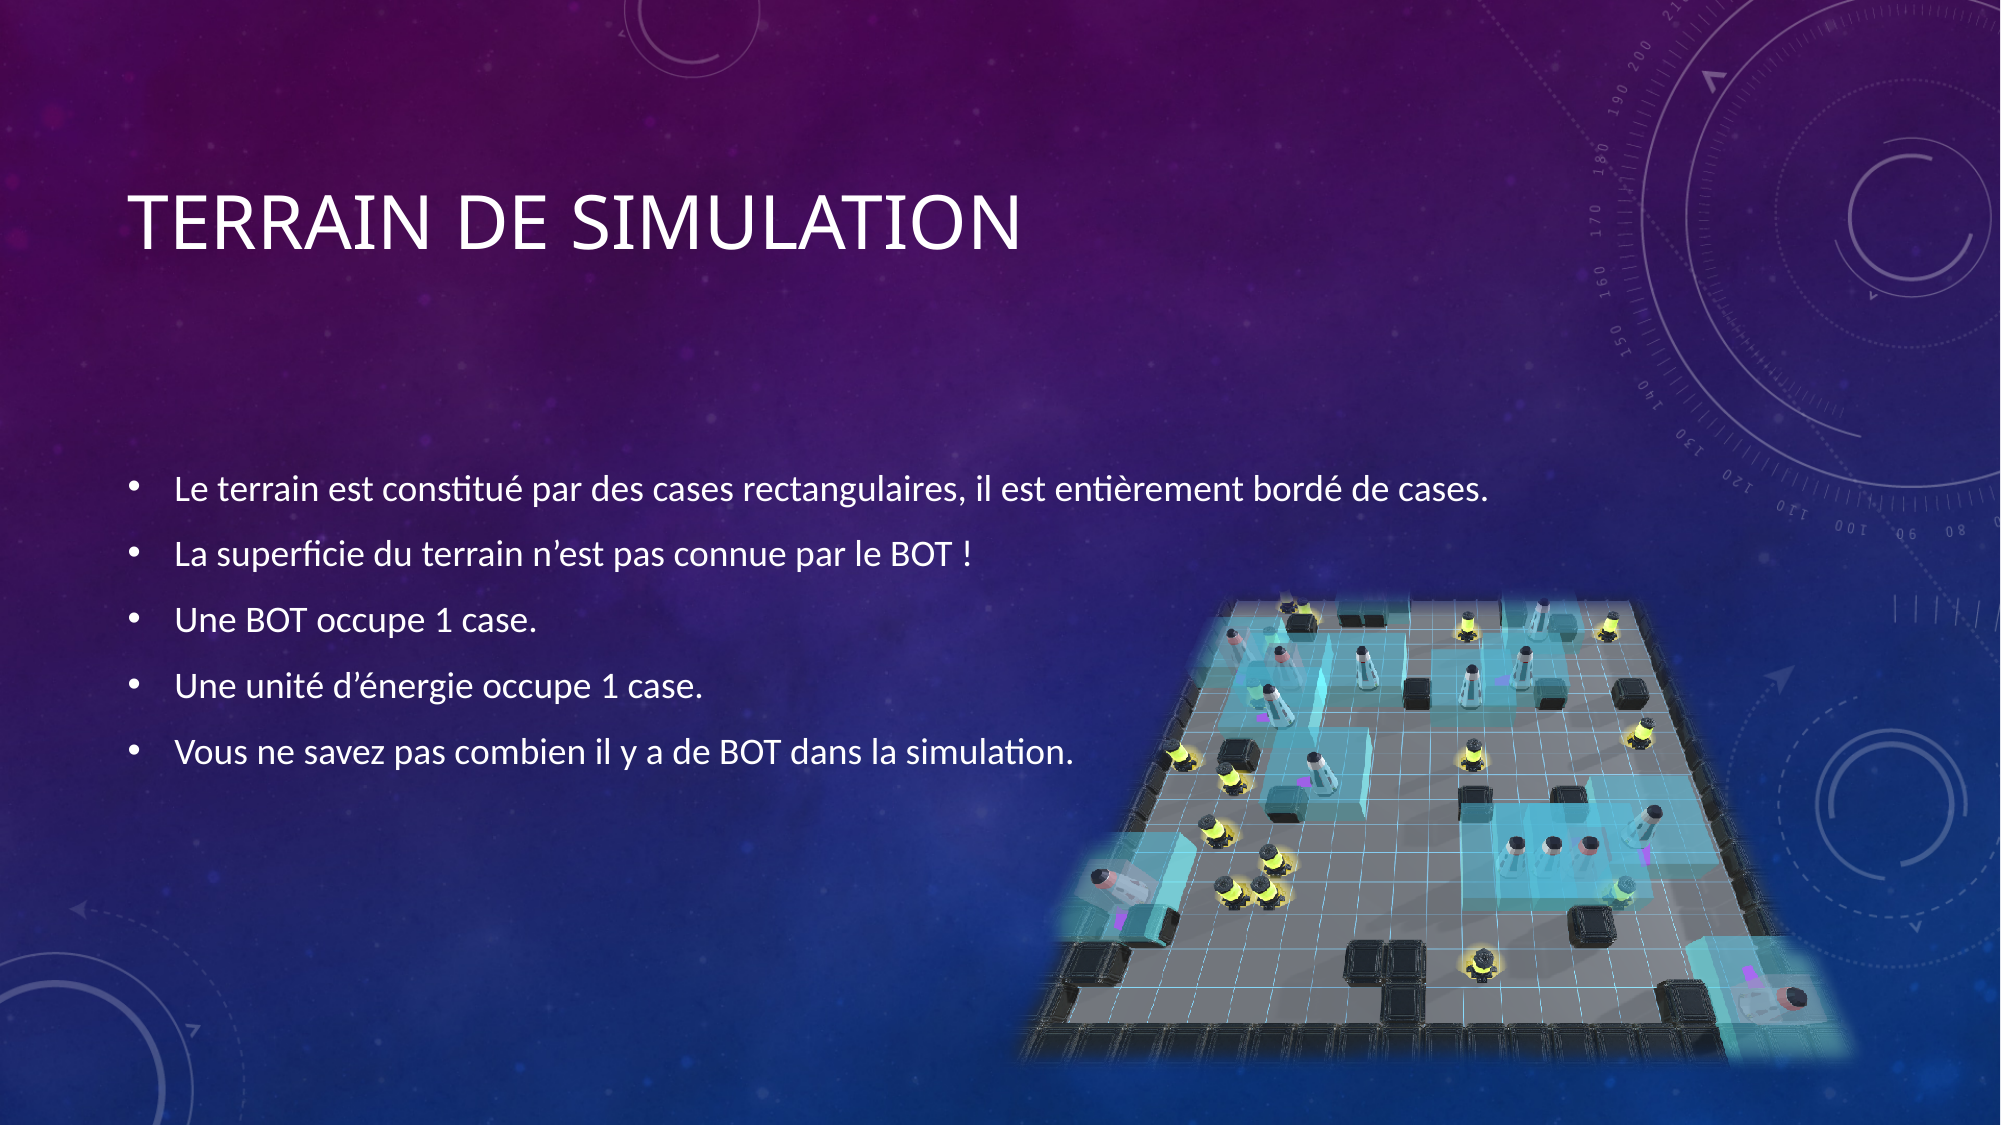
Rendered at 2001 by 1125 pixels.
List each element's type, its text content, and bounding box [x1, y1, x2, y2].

picture [0, 0, 2001, 1125]
title Terrain de simulation [112, 99, 1775, 339]
list Le terrain est constitué par des cases rectangulaires, il est entièrement bordé de cases. La superficie du terrain n’est pas connue par le BOT ! Une BOT occupe 1 case. Une unité d’énergie occupe 1 case. Vous ne savez pas combien il y a de BOT dans la simulation. [112, 351, 1775, 950]
